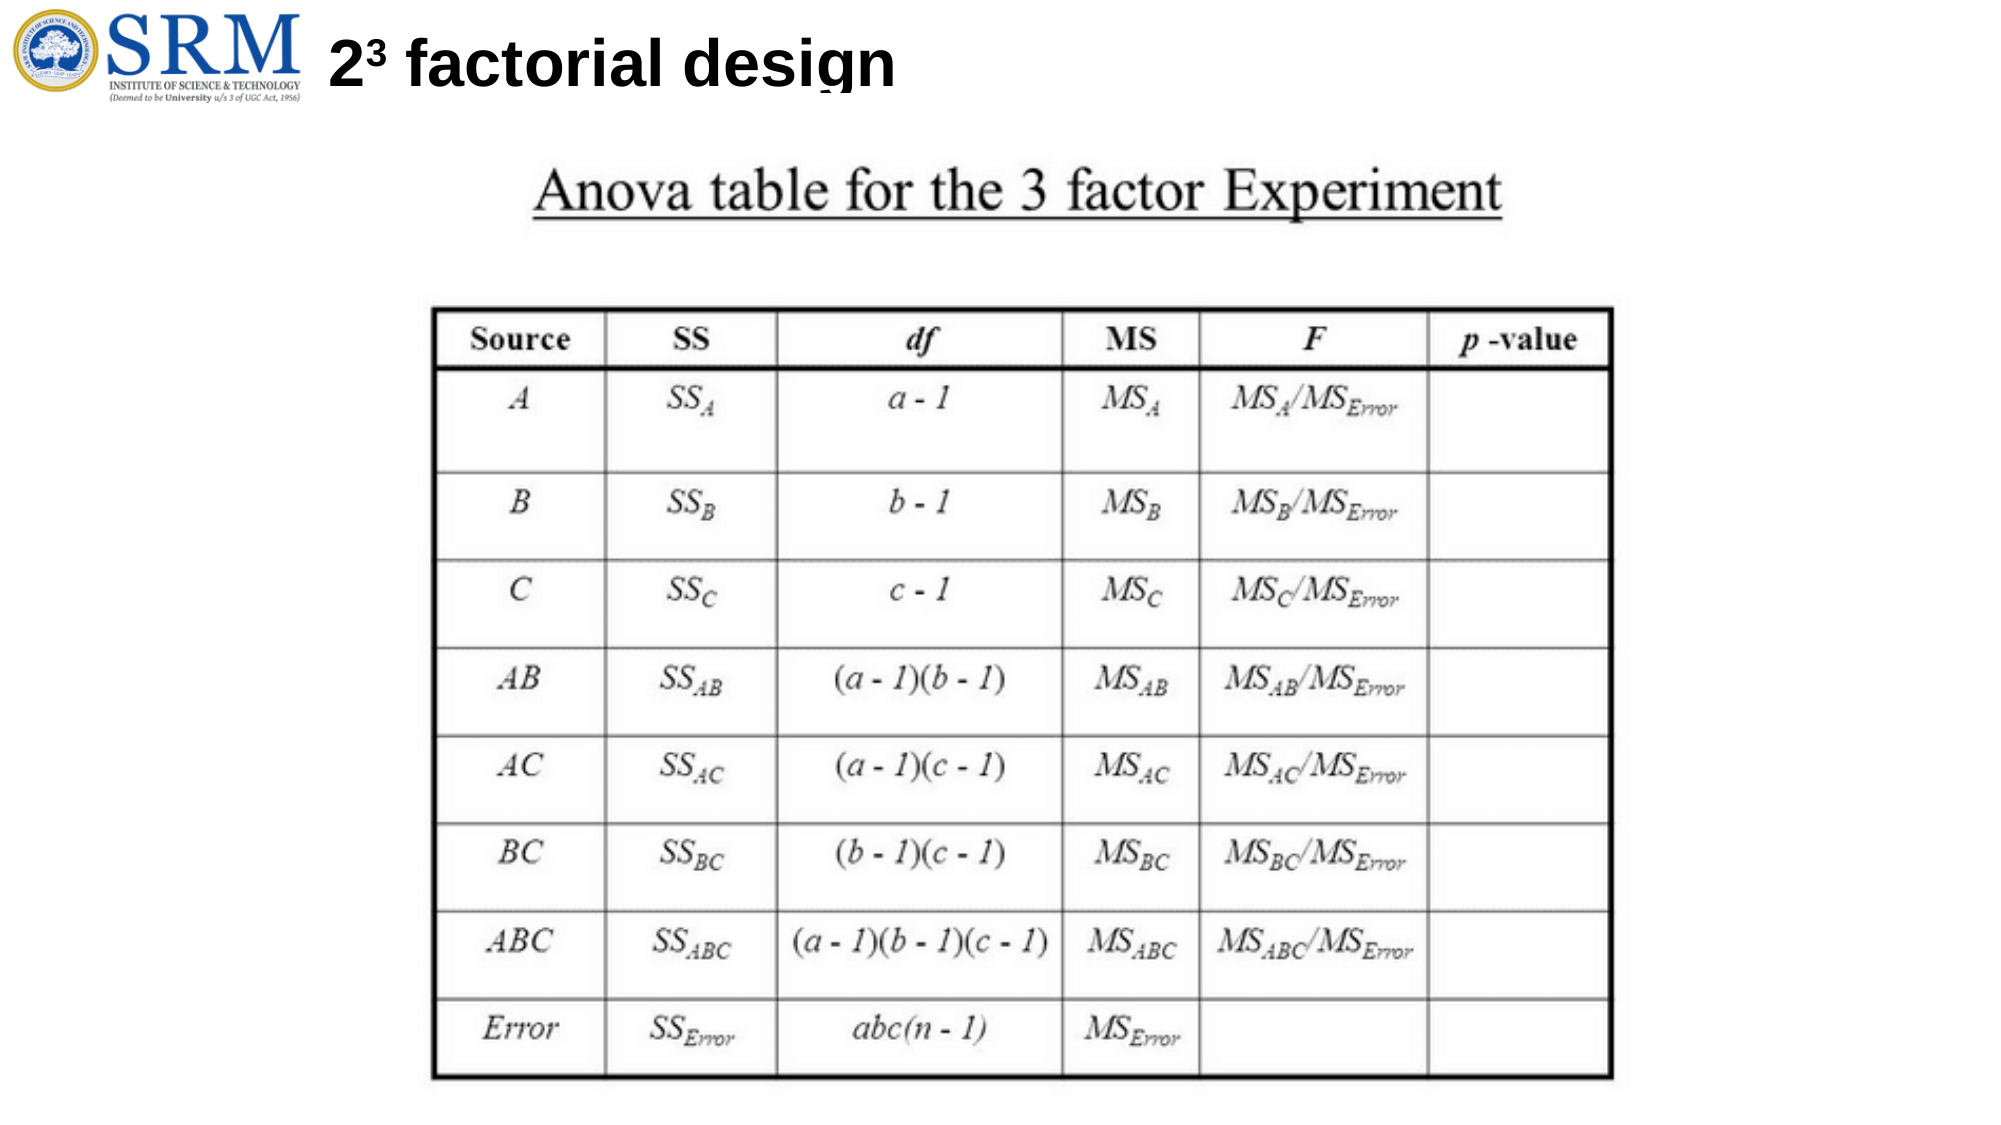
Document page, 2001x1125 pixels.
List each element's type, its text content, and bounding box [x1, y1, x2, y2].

title 23 factorial design [313, 23, 1998, 95]
picture [1, 0, 309, 119]
picture [332, 93, 1703, 1122]
